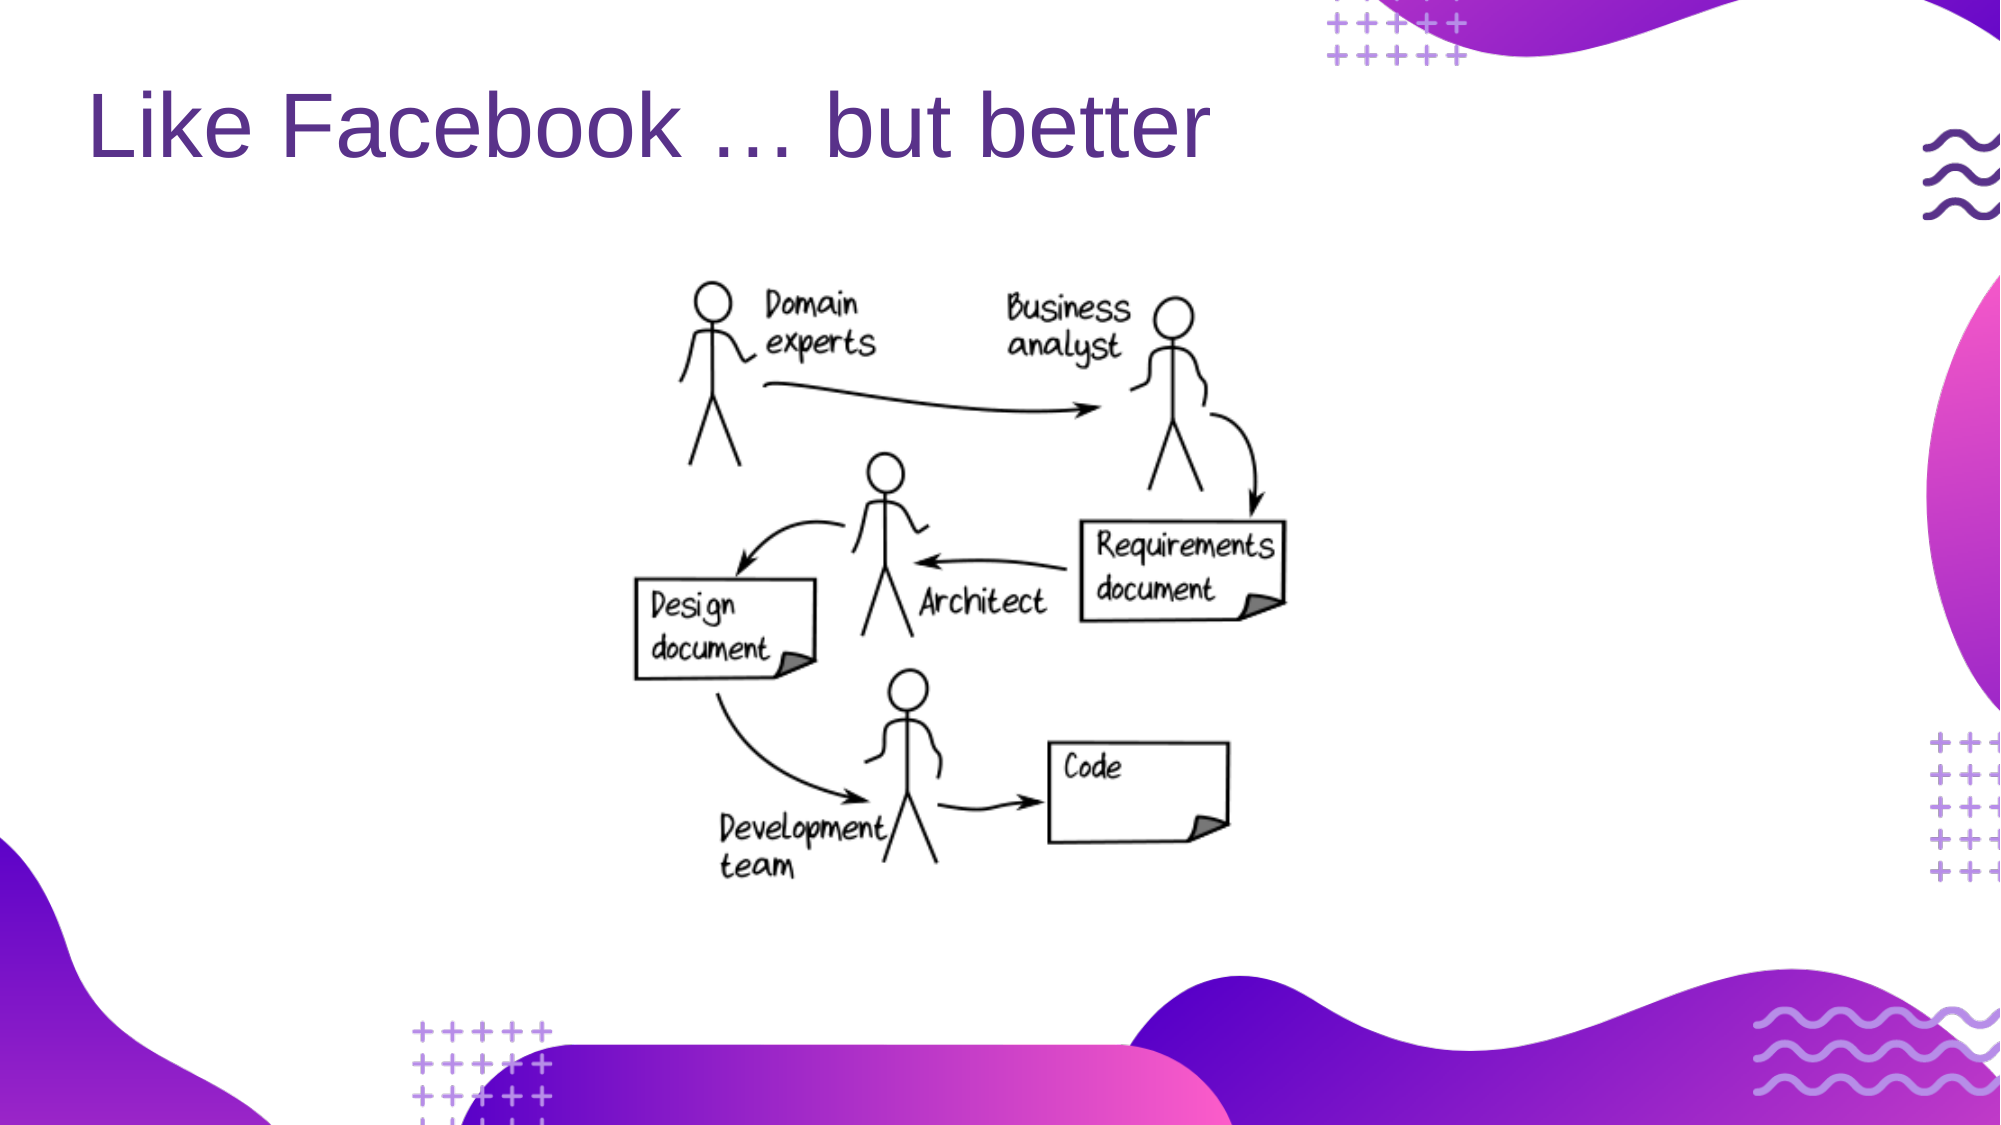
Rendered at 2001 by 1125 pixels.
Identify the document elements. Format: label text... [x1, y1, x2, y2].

picture [0, 0, 2000, 1125]
title Like Facebook … but better [70, 47, 1911, 209]
